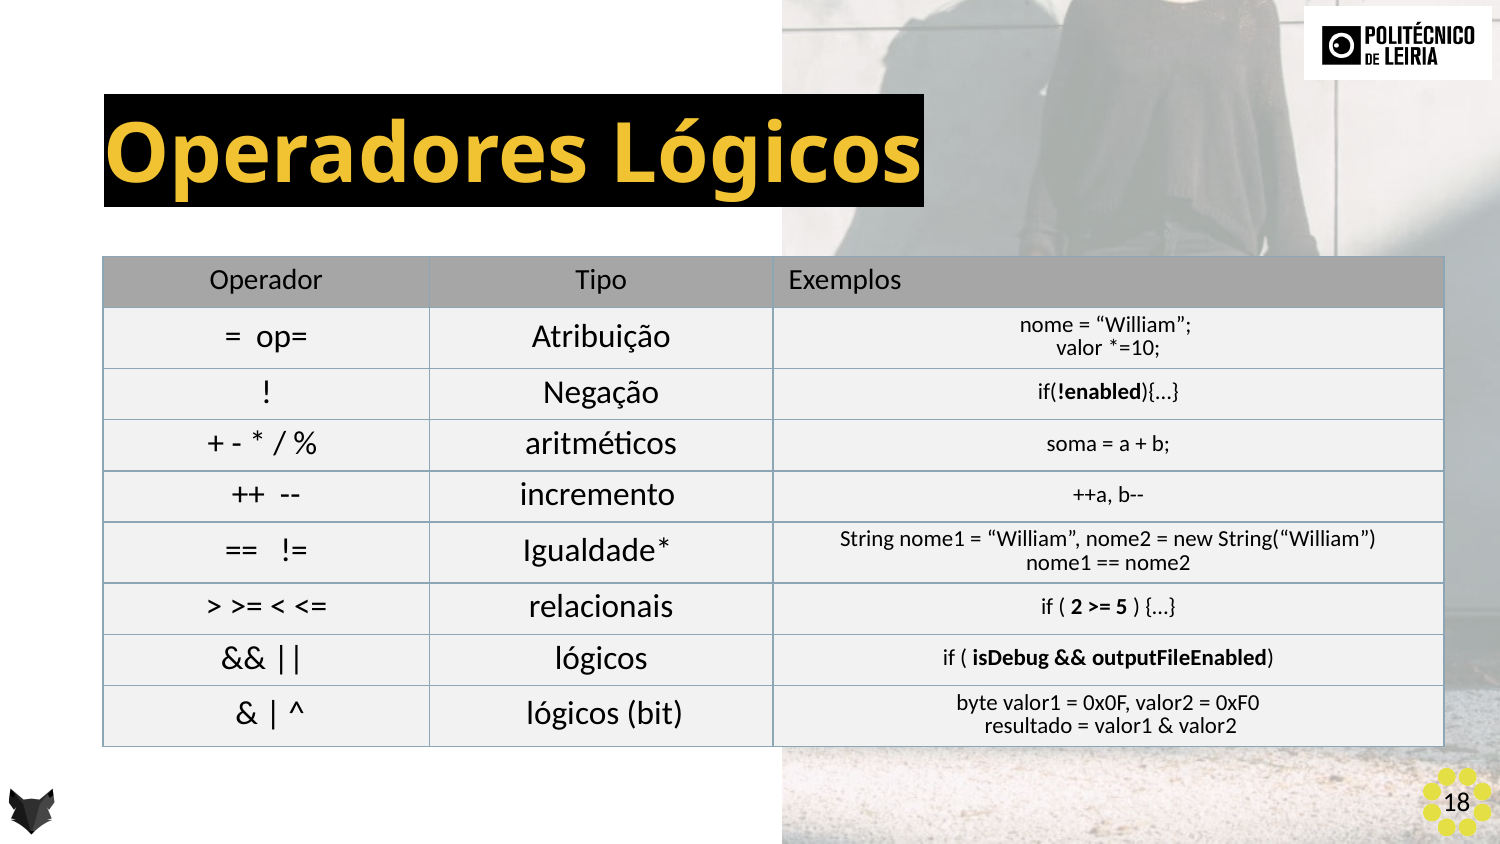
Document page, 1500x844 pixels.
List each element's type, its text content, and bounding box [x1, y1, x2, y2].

table_cell String nome1 = “William”, nome2 = new String(“William”) nome1 == nome2 [774, 523, 1443, 582]
table_cell aritméticos [430, 420, 772, 470]
table_header Tipo [430, 257, 772, 307]
table_header Operador [104, 257, 429, 307]
table_cell soma = a + b; [774, 420, 1443, 470]
table_cell + - * / % [104, 420, 429, 470]
picture [8, 788, 55, 835]
table_cell == != [104, 523, 429, 582]
table_cell lógicos (bit) [430, 686, 772, 746]
table_cell = op= [104, 308, 429, 368]
table_cell byte valor1 = 0x0F, valor2 = 0xF0 resultado = valor1 & valor2 [774, 686, 1443, 746]
table_cell relacionais [430, 584, 772, 634]
table_cell ++ -- [104, 472, 429, 521]
text_box Operadores Lógicos [88, 72, 1305, 212]
table_cell Igualdade* [430, 523, 772, 582]
table_cell && || [104, 635, 429, 685]
table_cell ++a, b-- [774, 472, 1443, 521]
table_cell > >= < <= [104, 584, 429, 634]
table_cell Atribuição [430, 308, 772, 368]
table_cell ! [104, 369, 429, 419]
picture [1304, 6, 1492, 80]
table_cell & | ^ [104, 686, 429, 746]
slide_number 18 [1411, 769, 1500, 835]
table_cell if(!enabled){…} [774, 369, 1443, 419]
table_cell if ( 2 >= 5 ) {…} [774, 584, 1443, 634]
table_cell Negação [430, 369, 772, 419]
table_cell incremento [430, 472, 772, 521]
table_header Exemplos [774, 257, 1443, 307]
table_cell if ( isDebug && outputFileEnabled) [774, 635, 1443, 685]
table_cell lógicos [430, 635, 772, 685]
table_cell nome = “William”; valor *=10; [774, 308, 1443, 368]
